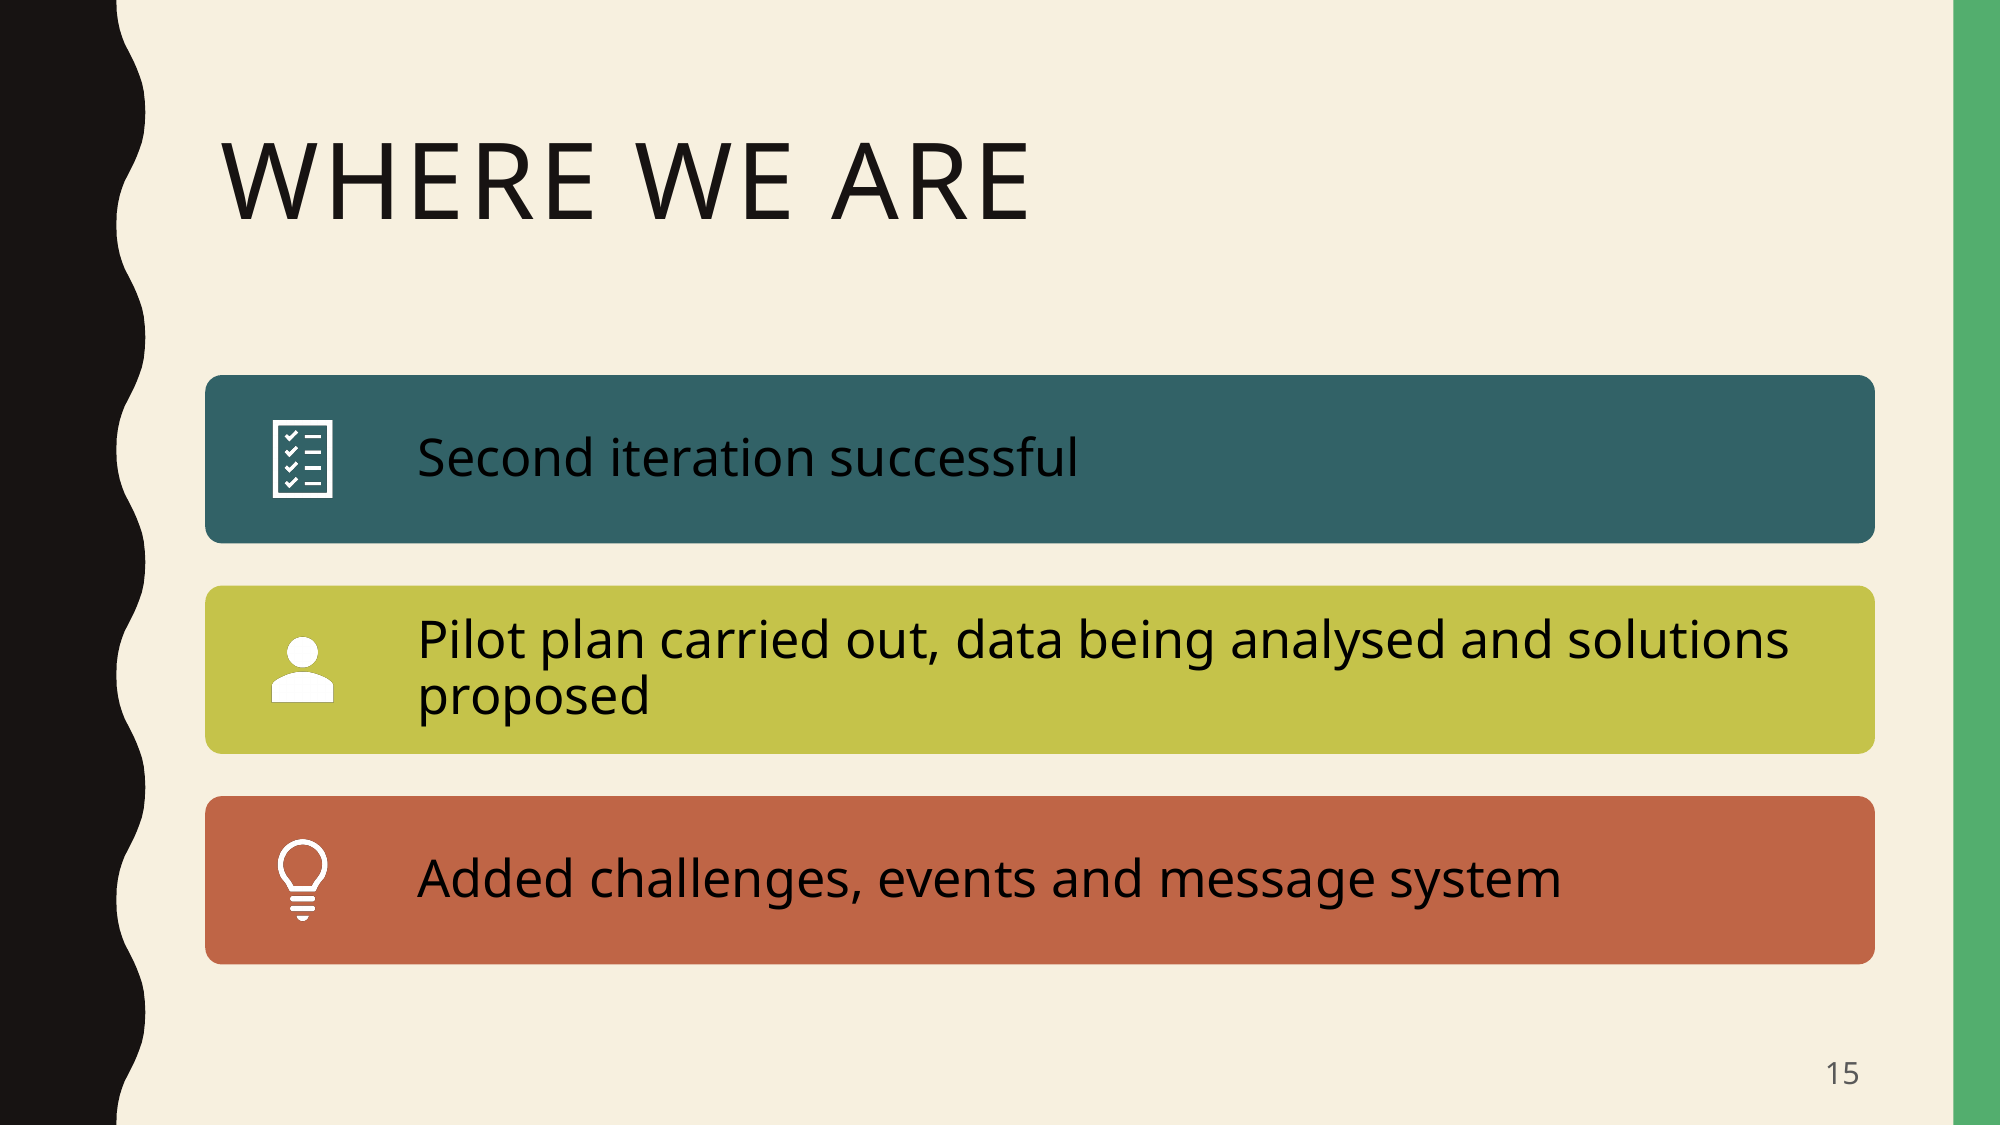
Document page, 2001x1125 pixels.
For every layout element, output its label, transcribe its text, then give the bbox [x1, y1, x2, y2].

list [205, 374, 1875, 965]
title Where we are [205, 62, 1875, 308]
slide_number 14 [1412, 1045, 1875, 1103]
